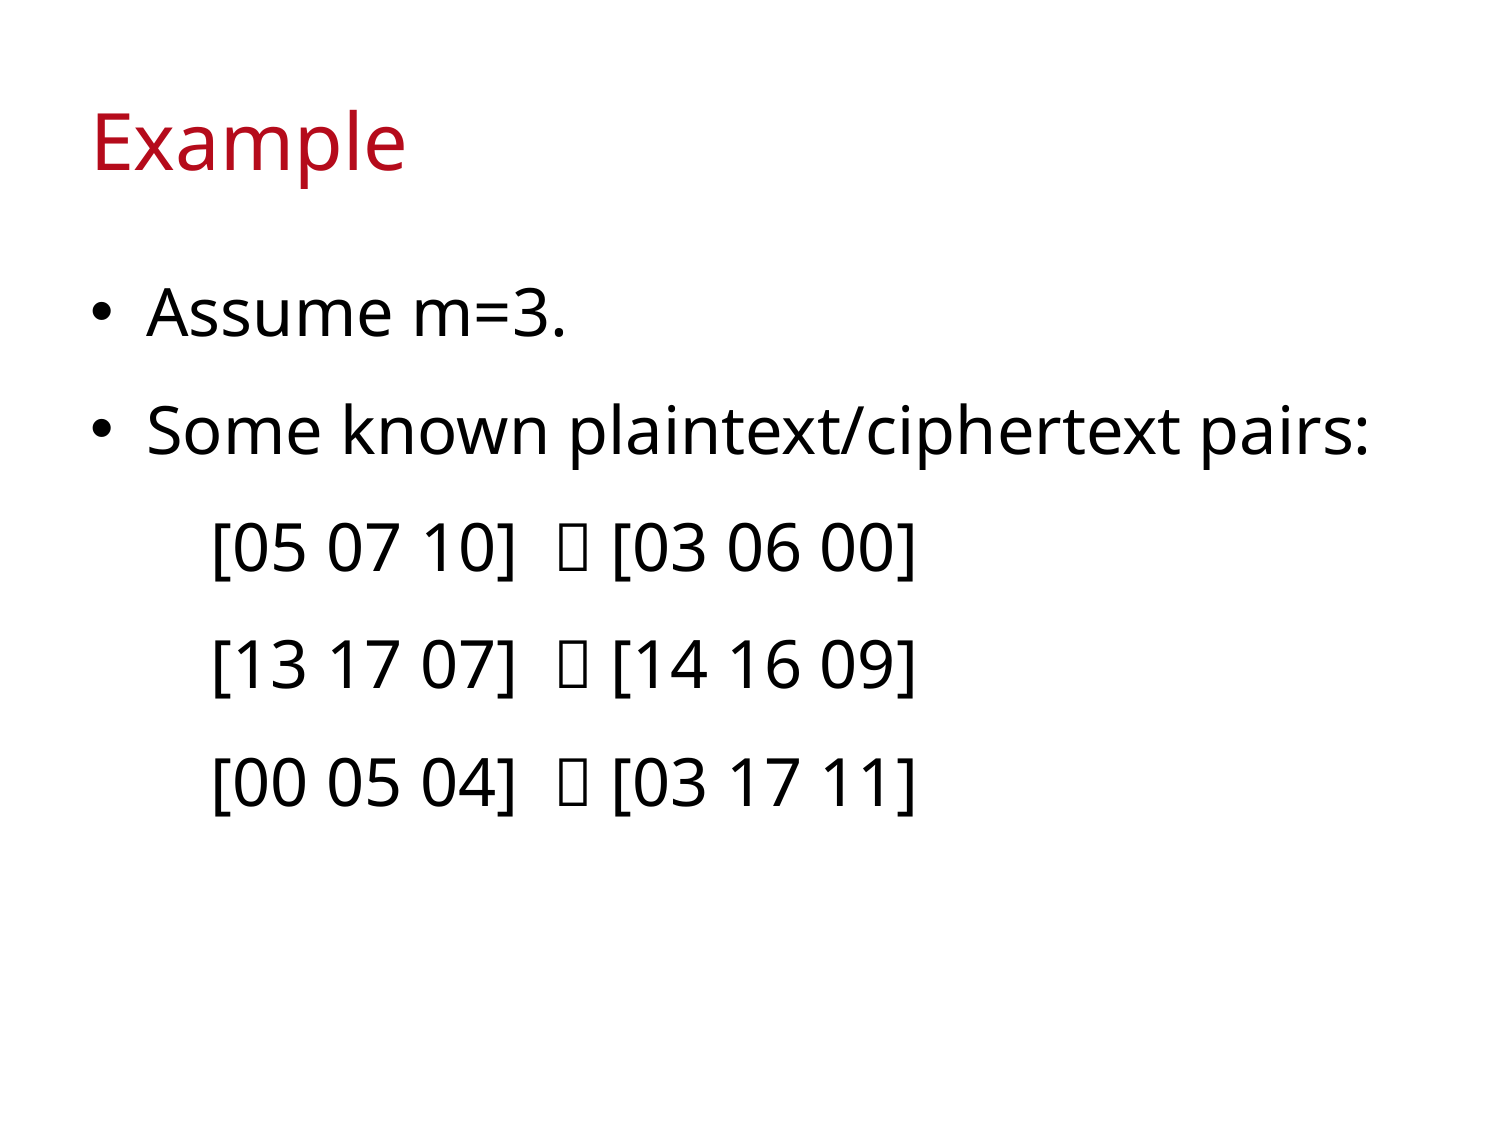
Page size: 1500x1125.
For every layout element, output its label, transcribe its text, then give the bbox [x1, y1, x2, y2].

list Assume m=3. Some known plaintext/ciphertext pairs: [05 07 10]  [03 06 00] [13 17 07]  [14 16 09] [00 05 04]  [03 17 11] [75, 262, 1425, 1005]
title Example [75, 45, 1425, 233]
